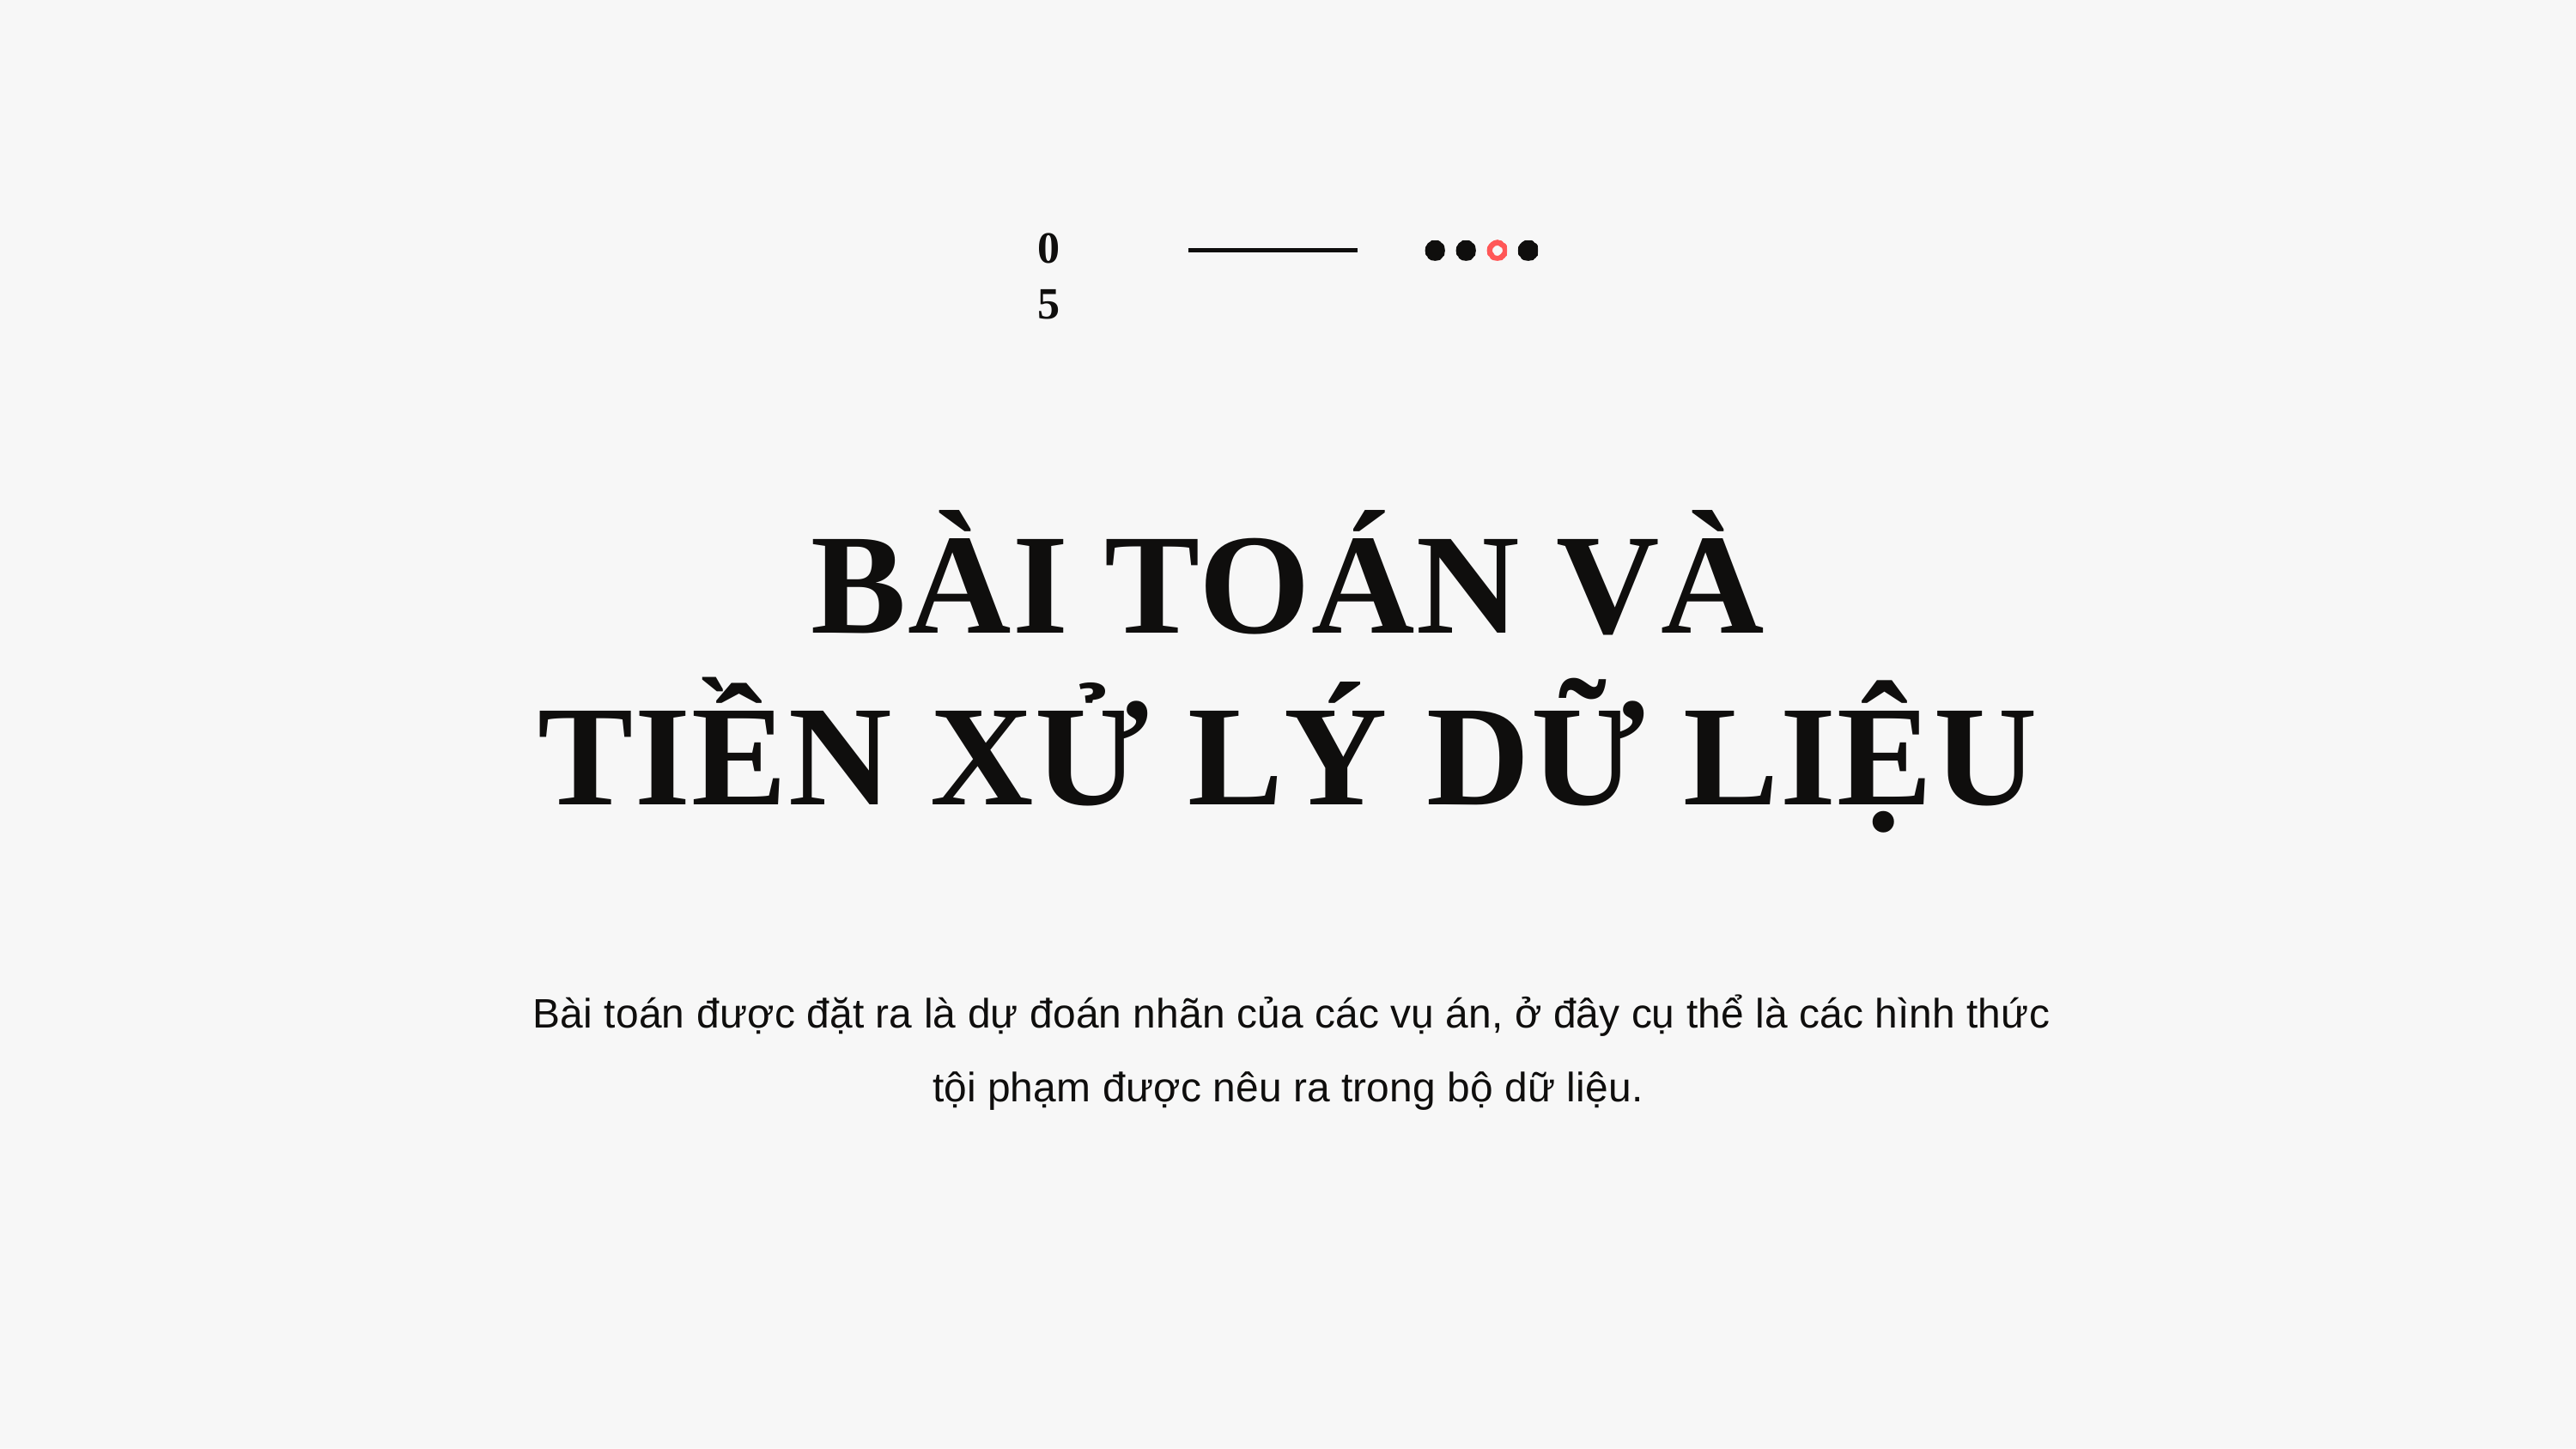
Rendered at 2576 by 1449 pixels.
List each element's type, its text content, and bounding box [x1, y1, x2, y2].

text_box Bài toán được đặt ra là dự đoán nhãn của các vụ án, ở đây cụ thể là các hình thức tội phạm được nêu ra trong bộ dữ liệu. [510, 960, 2065, 1111]
text_box 0 5 [1036, 216, 1088, 328]
picture [1425, 240, 1445, 261]
picture [1517, 240, 1539, 261]
picture [1455, 240, 1476, 261]
title BÀI TOÁN VÀ TIỀN XỬ LÝ DỮ LIỆU [474, 488, 2102, 834]
picture [1486, 239, 1508, 261]
